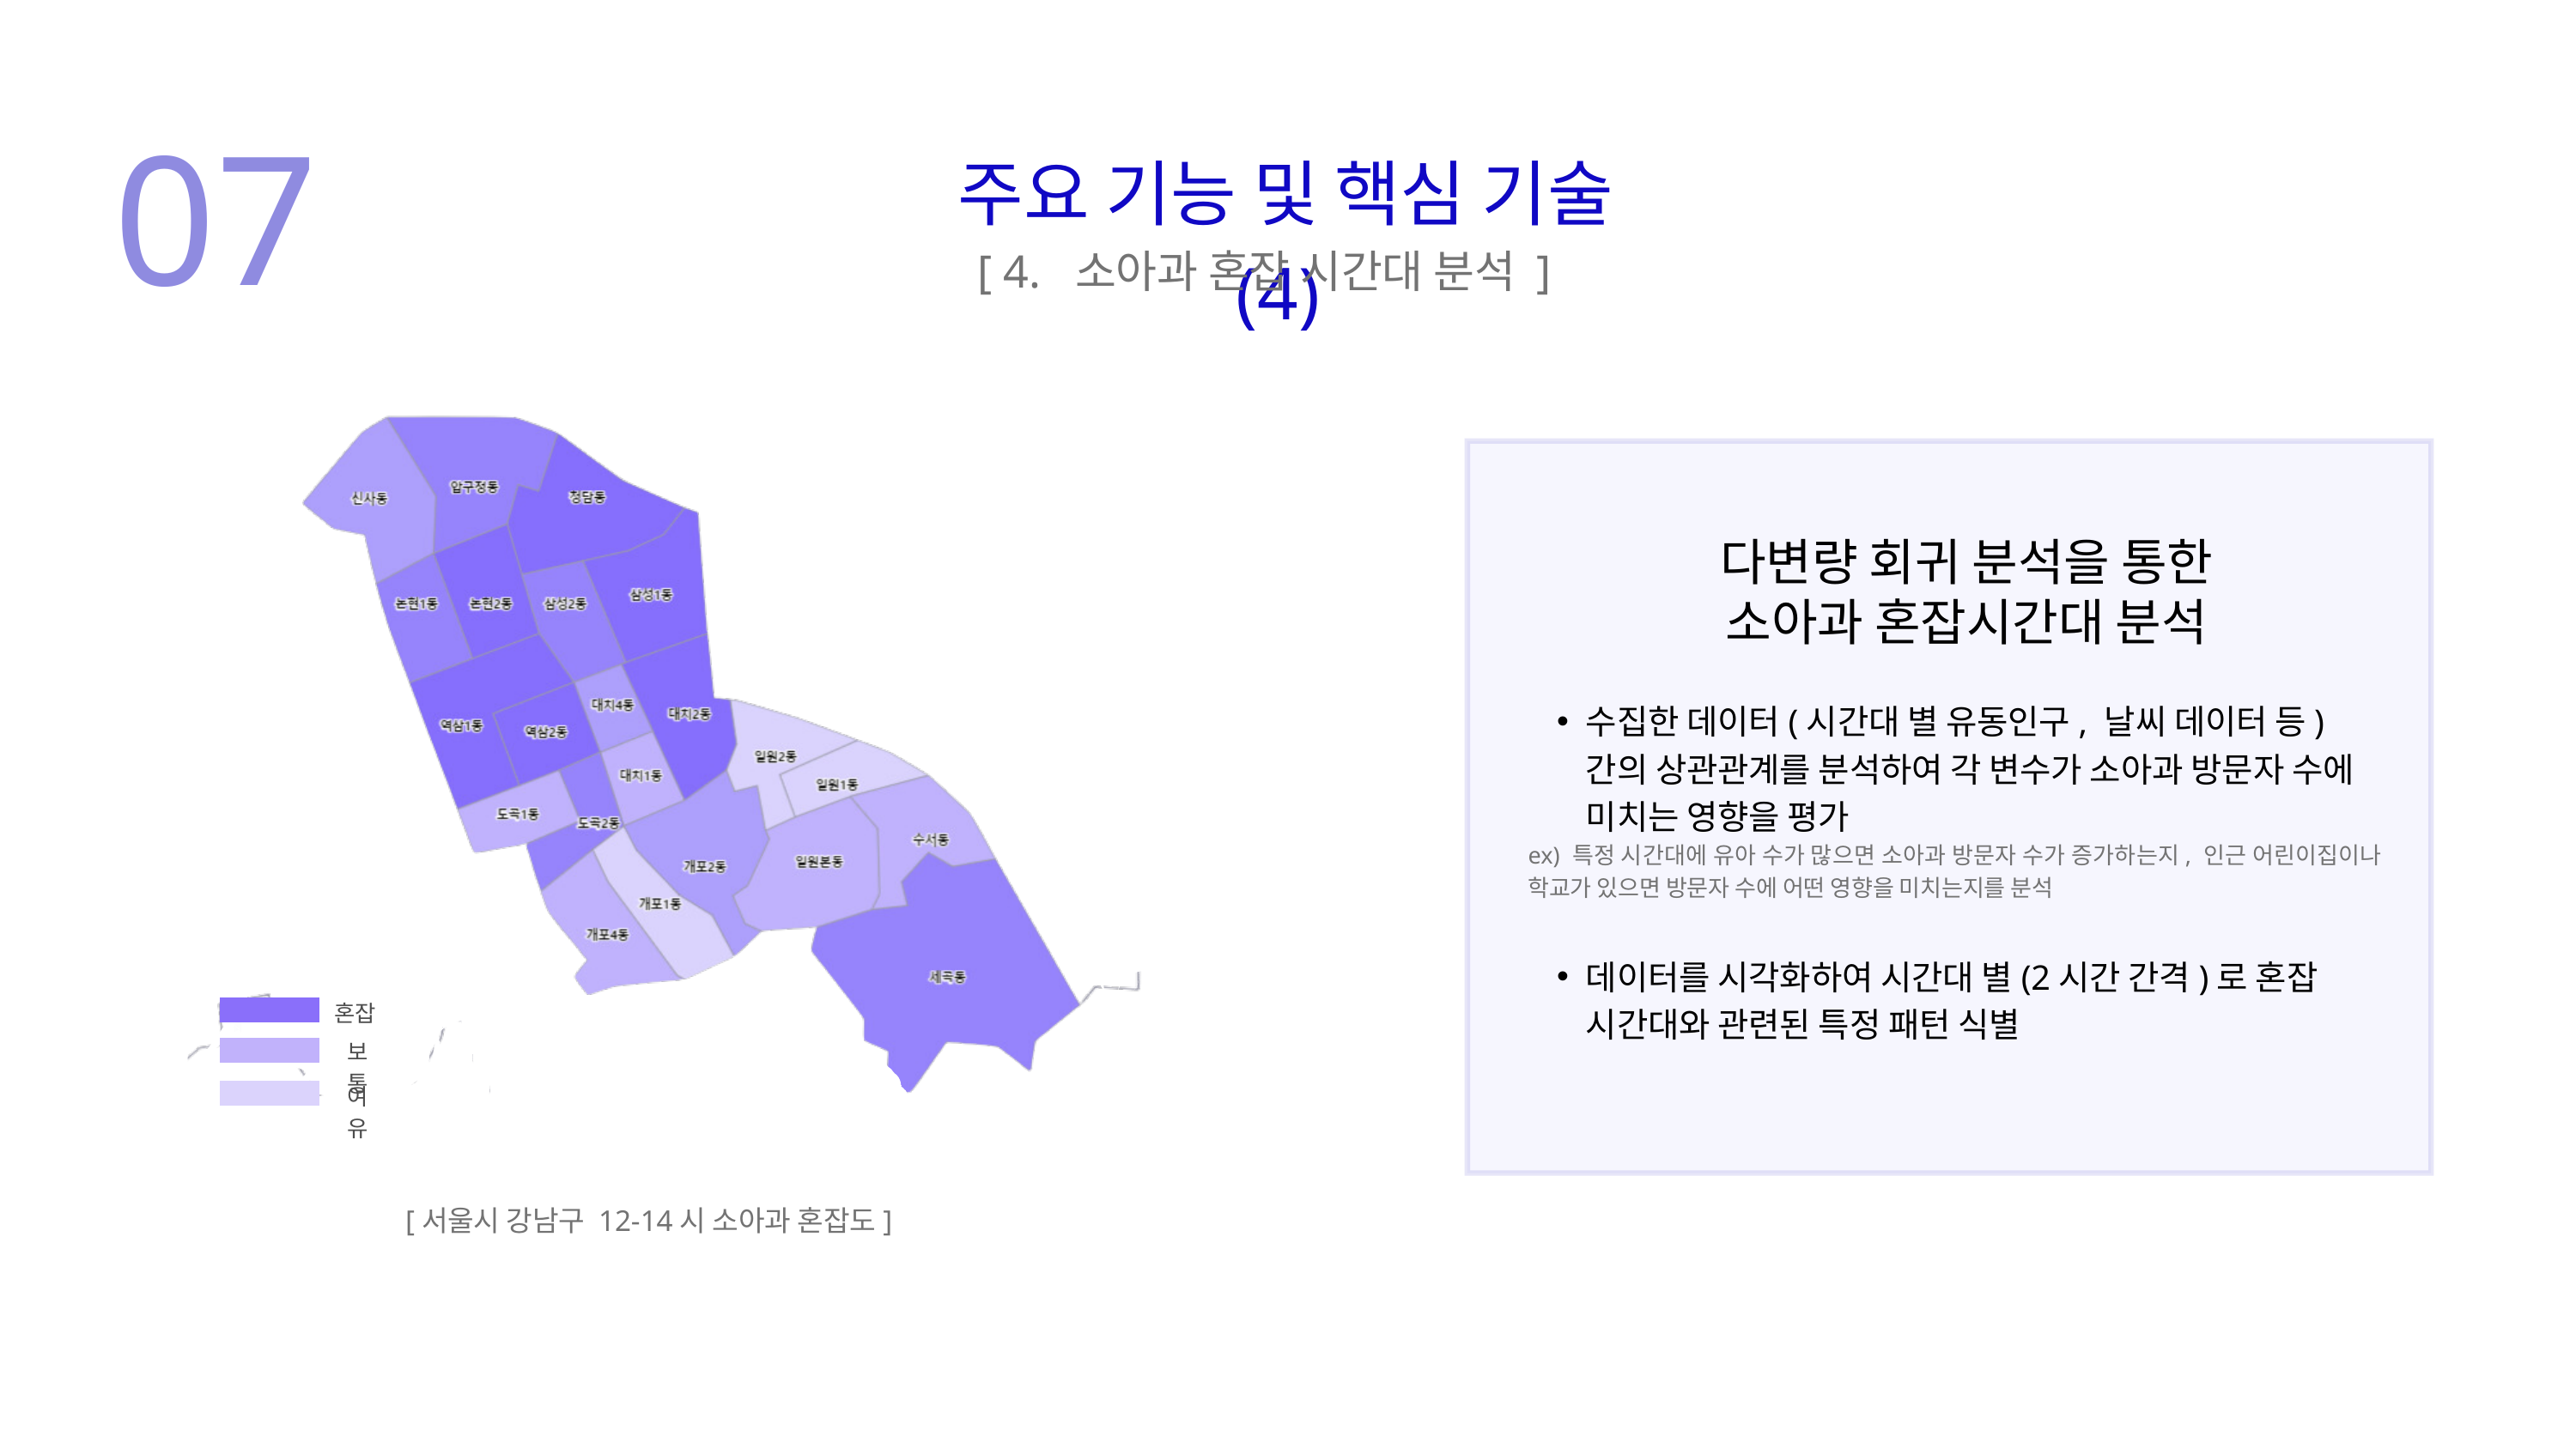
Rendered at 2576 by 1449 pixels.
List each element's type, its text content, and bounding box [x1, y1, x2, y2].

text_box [1467, 440, 2432, 1173]
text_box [129, 380, 1309, 1243]
text_box 주요 기능 및 핵심 기술(4) [883, 134, 1673, 335]
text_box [219, 997, 382, 1108]
text_box [ 4. 소아과 혼잡 시간대 분석 ] [977, 234, 1640, 298]
text_box 07 [113, 70, 341, 322]
